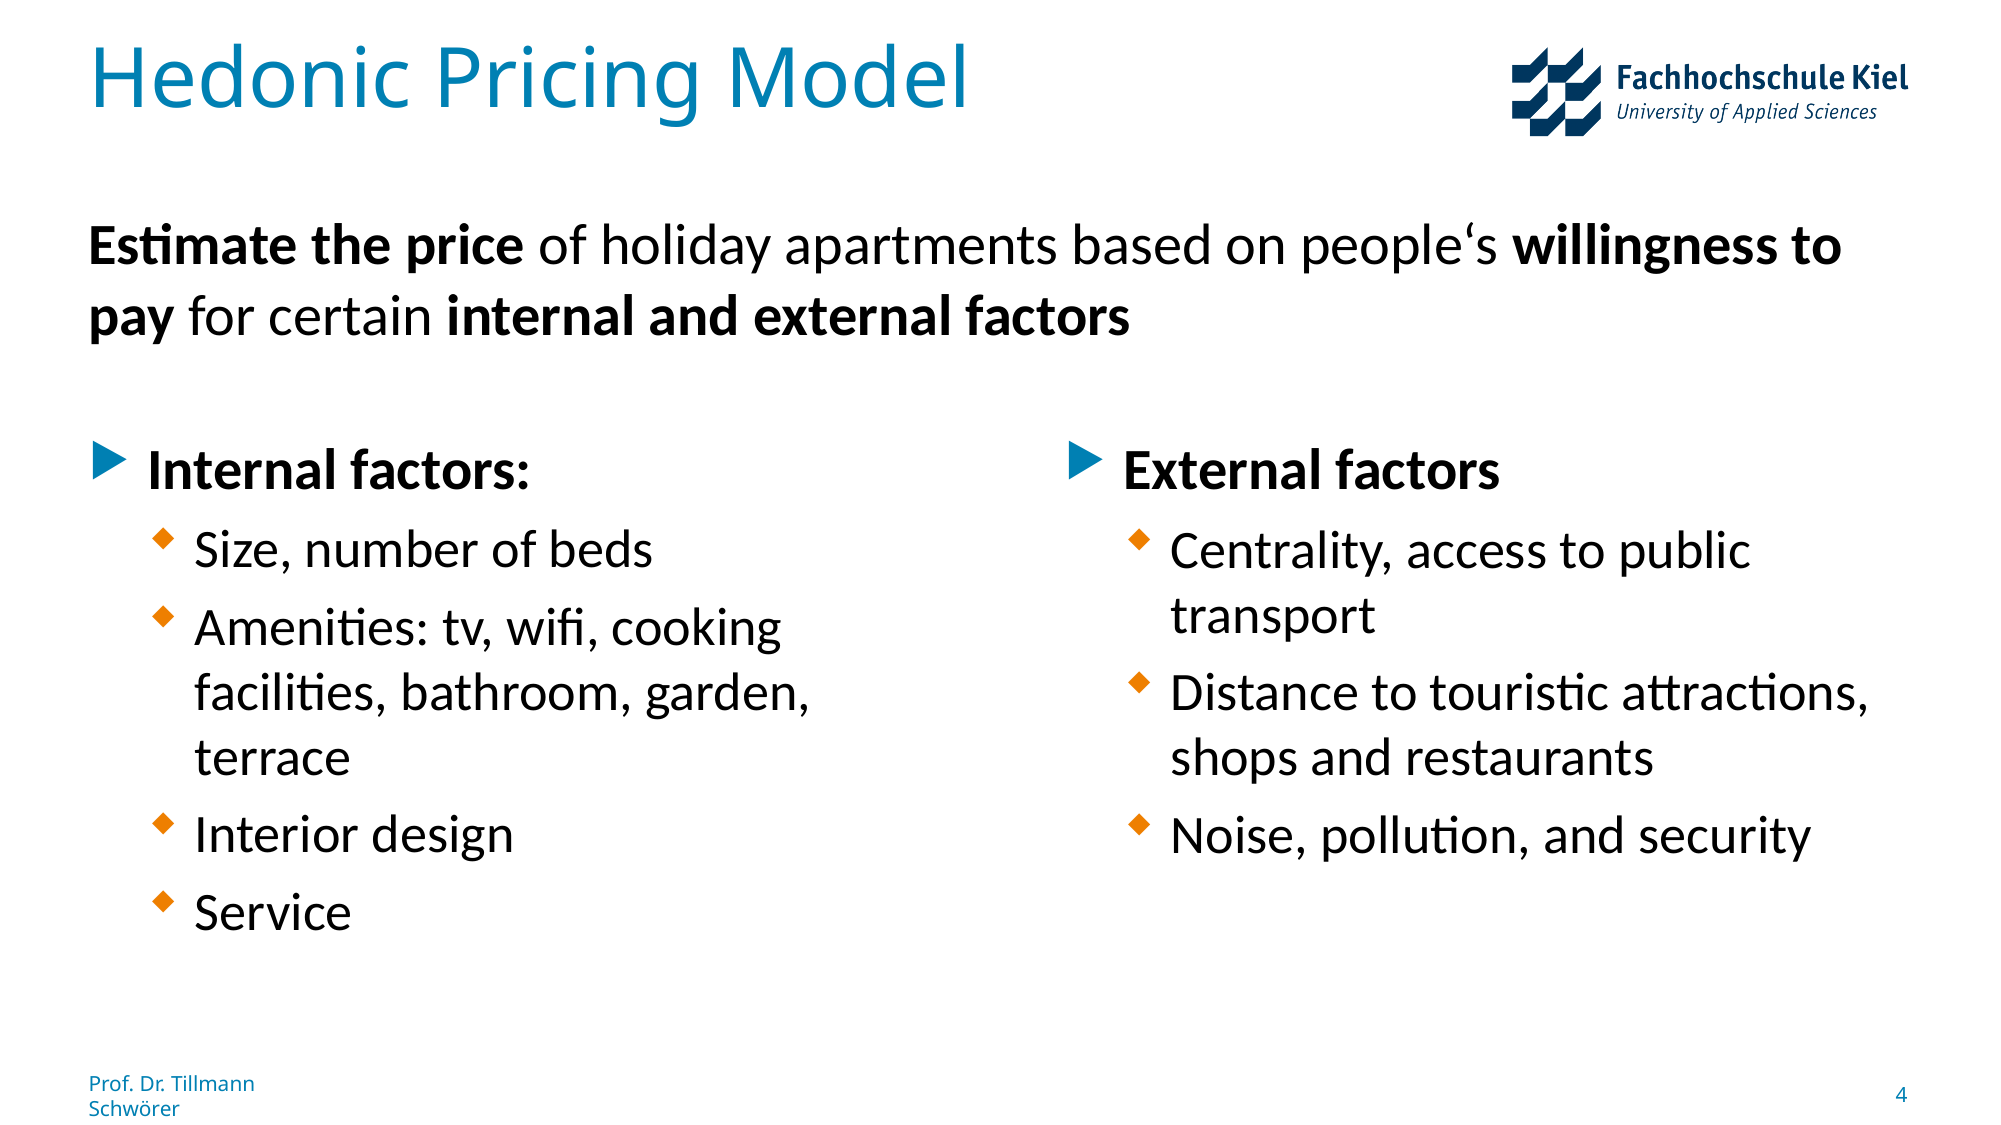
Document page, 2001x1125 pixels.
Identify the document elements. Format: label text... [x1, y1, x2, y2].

footer Prof. Dr. Tillmann Schwörer [88, 1081, 325, 1117]
slide_number 4 [1789, 1082, 1908, 1117]
list Estimate the price of holiday apartments based on people‘s willingness to pay for certain internal and external factors [88, 206, 1908, 355]
text_box Internal factors: Size, number of beds Amenities: tv, wifi, cooking facilities, bathroom, garden, terrace Interior design Service [88, 431, 936, 1081]
title Hedonic Pricing Model [88, 29, 1418, 178]
picture [1494, 29, 1926, 154]
text_box External factors Centrality, access to public transport Distance to touristic attractions, shops and restaurants Noise, pollution, and security [1064, 431, 1957, 1082]
